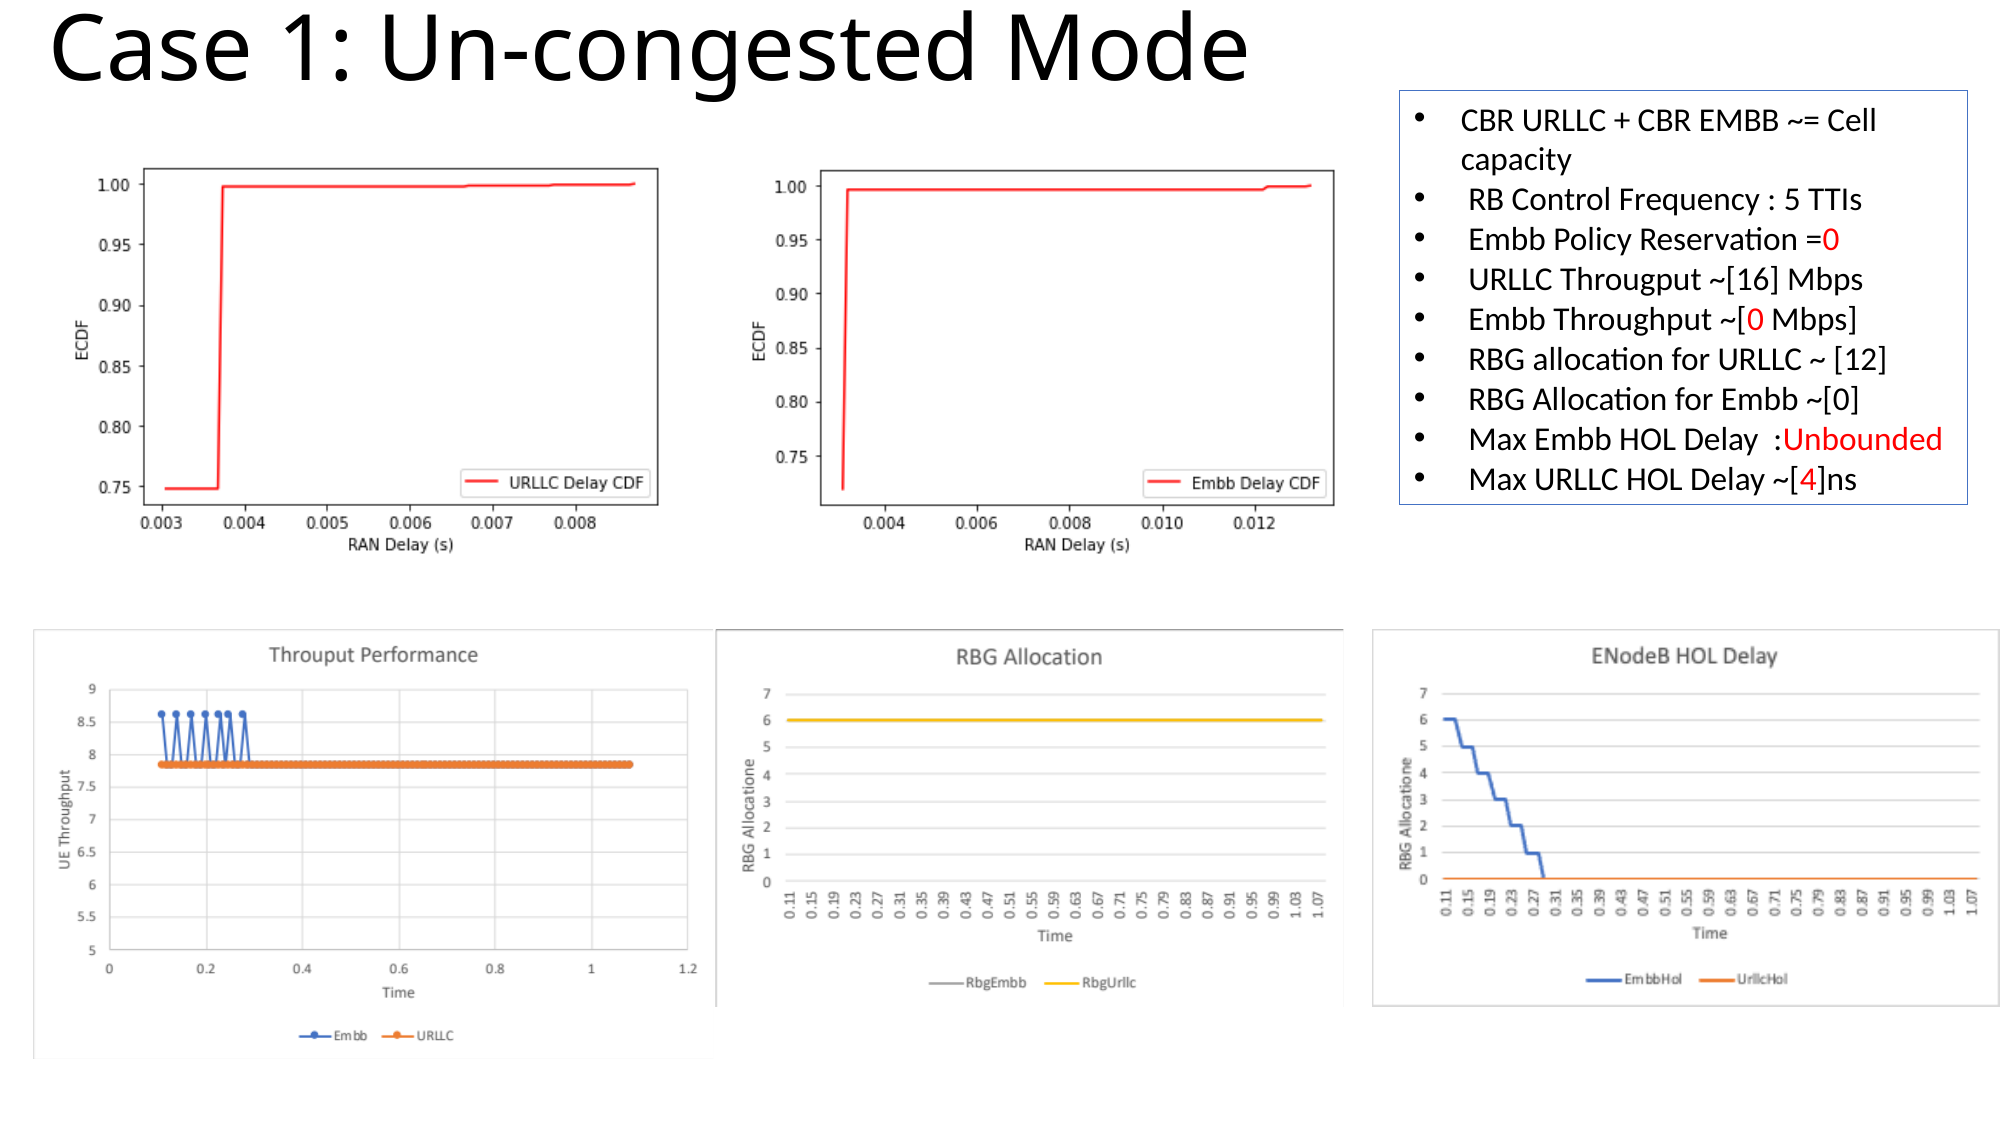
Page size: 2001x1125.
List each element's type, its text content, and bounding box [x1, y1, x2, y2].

picture [33, 629, 714, 1059]
picture [64, 159, 668, 563]
title Case 1: Un-congested Mode [33, 0, 1759, 160]
picture [742, 161, 1344, 563]
text_box CBR URLLC + CBR EMBB ~= Cell capacity RB Control Frequency : 5 TTIs Embb Policy Reservation =0 URLLC Througput ~[16] Mbps Embb Throughput ~[0 Mbps] RBG allocation for URLLC ~ [12] RBG Allocation for Embb ~[0] Max Embb HOL Delay :Unbounded Max URLLC HOL Delay ~[4]ns [1399, 90, 1968, 505]
picture [1372, 629, 2000, 1007]
picture [715, 629, 1344, 1007]
